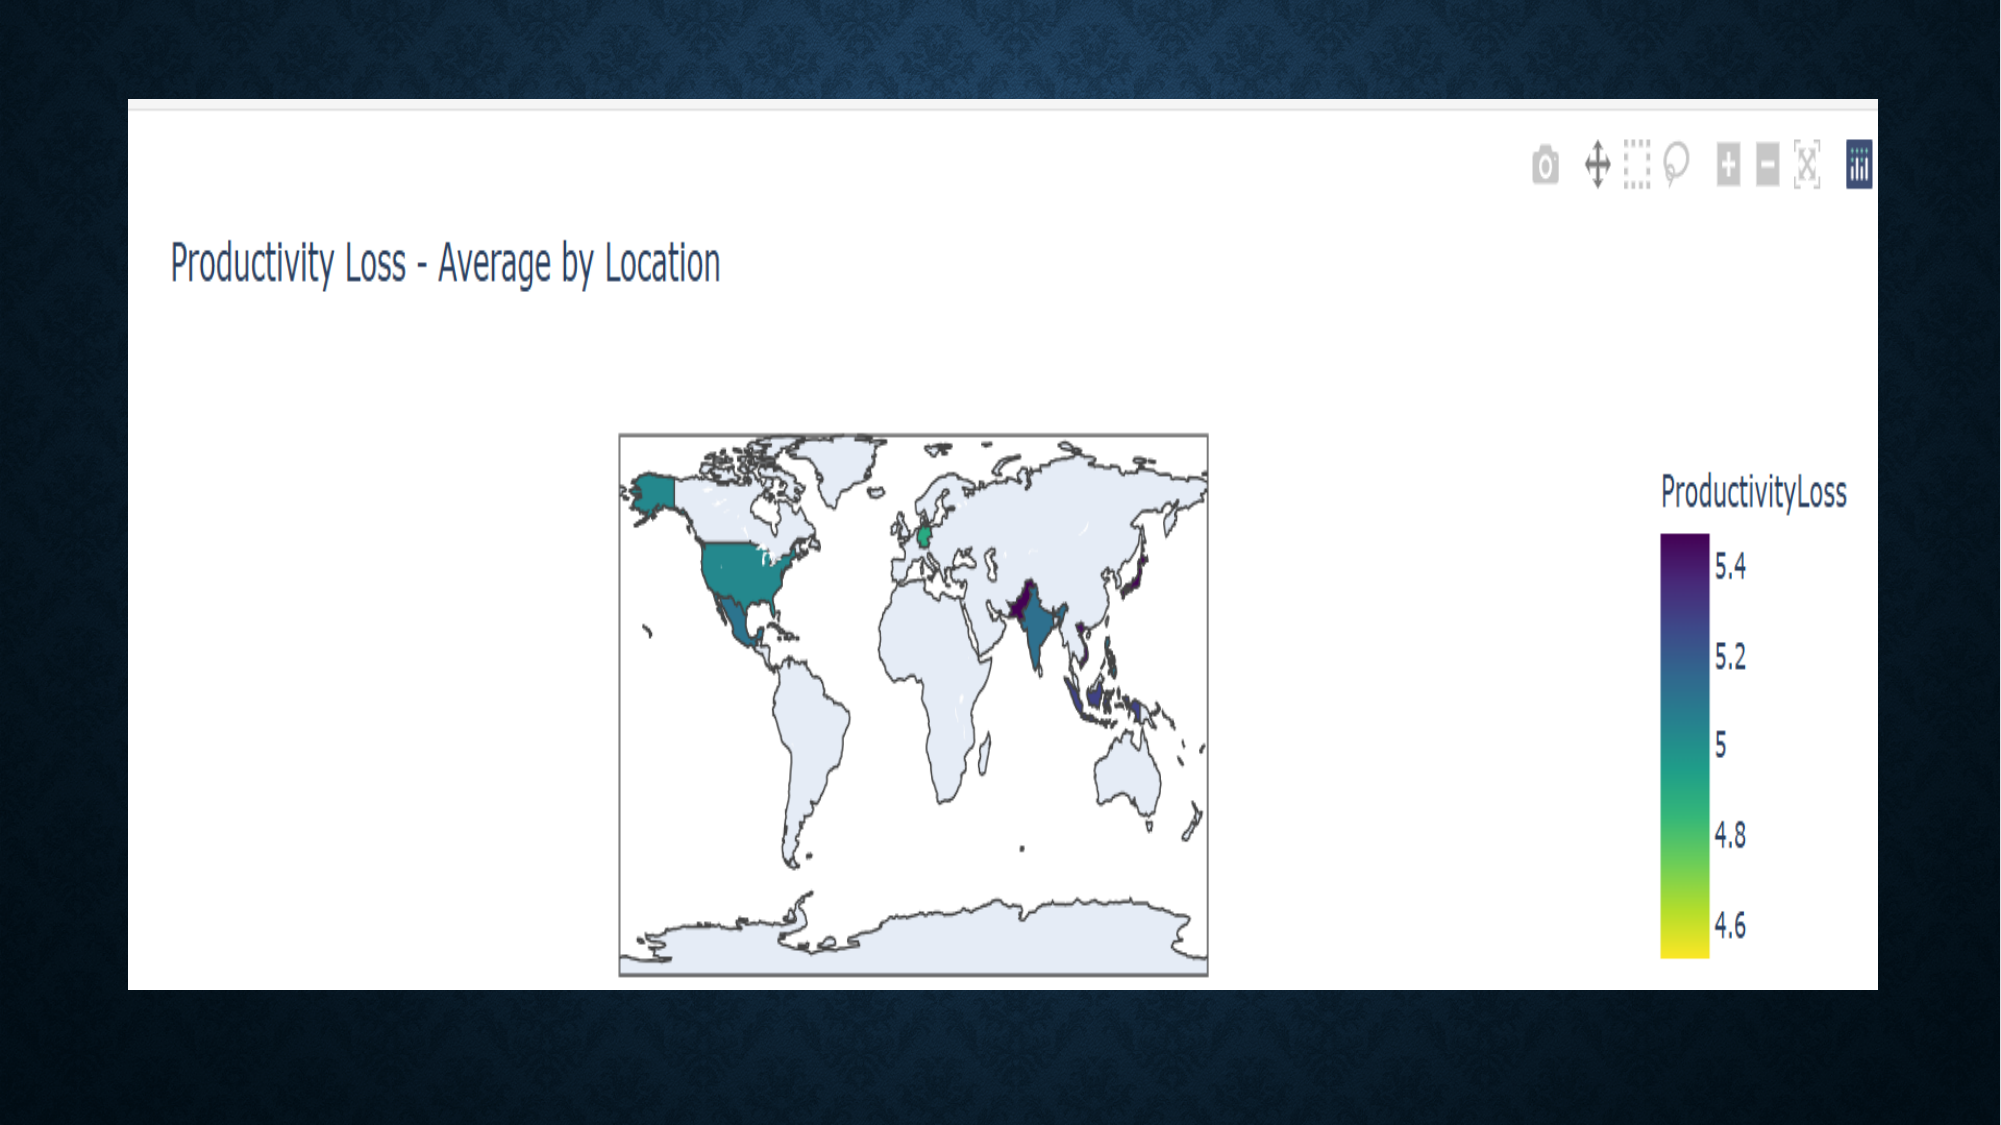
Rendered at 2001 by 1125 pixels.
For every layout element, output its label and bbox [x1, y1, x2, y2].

picture [127, 99, 1878, 990]
